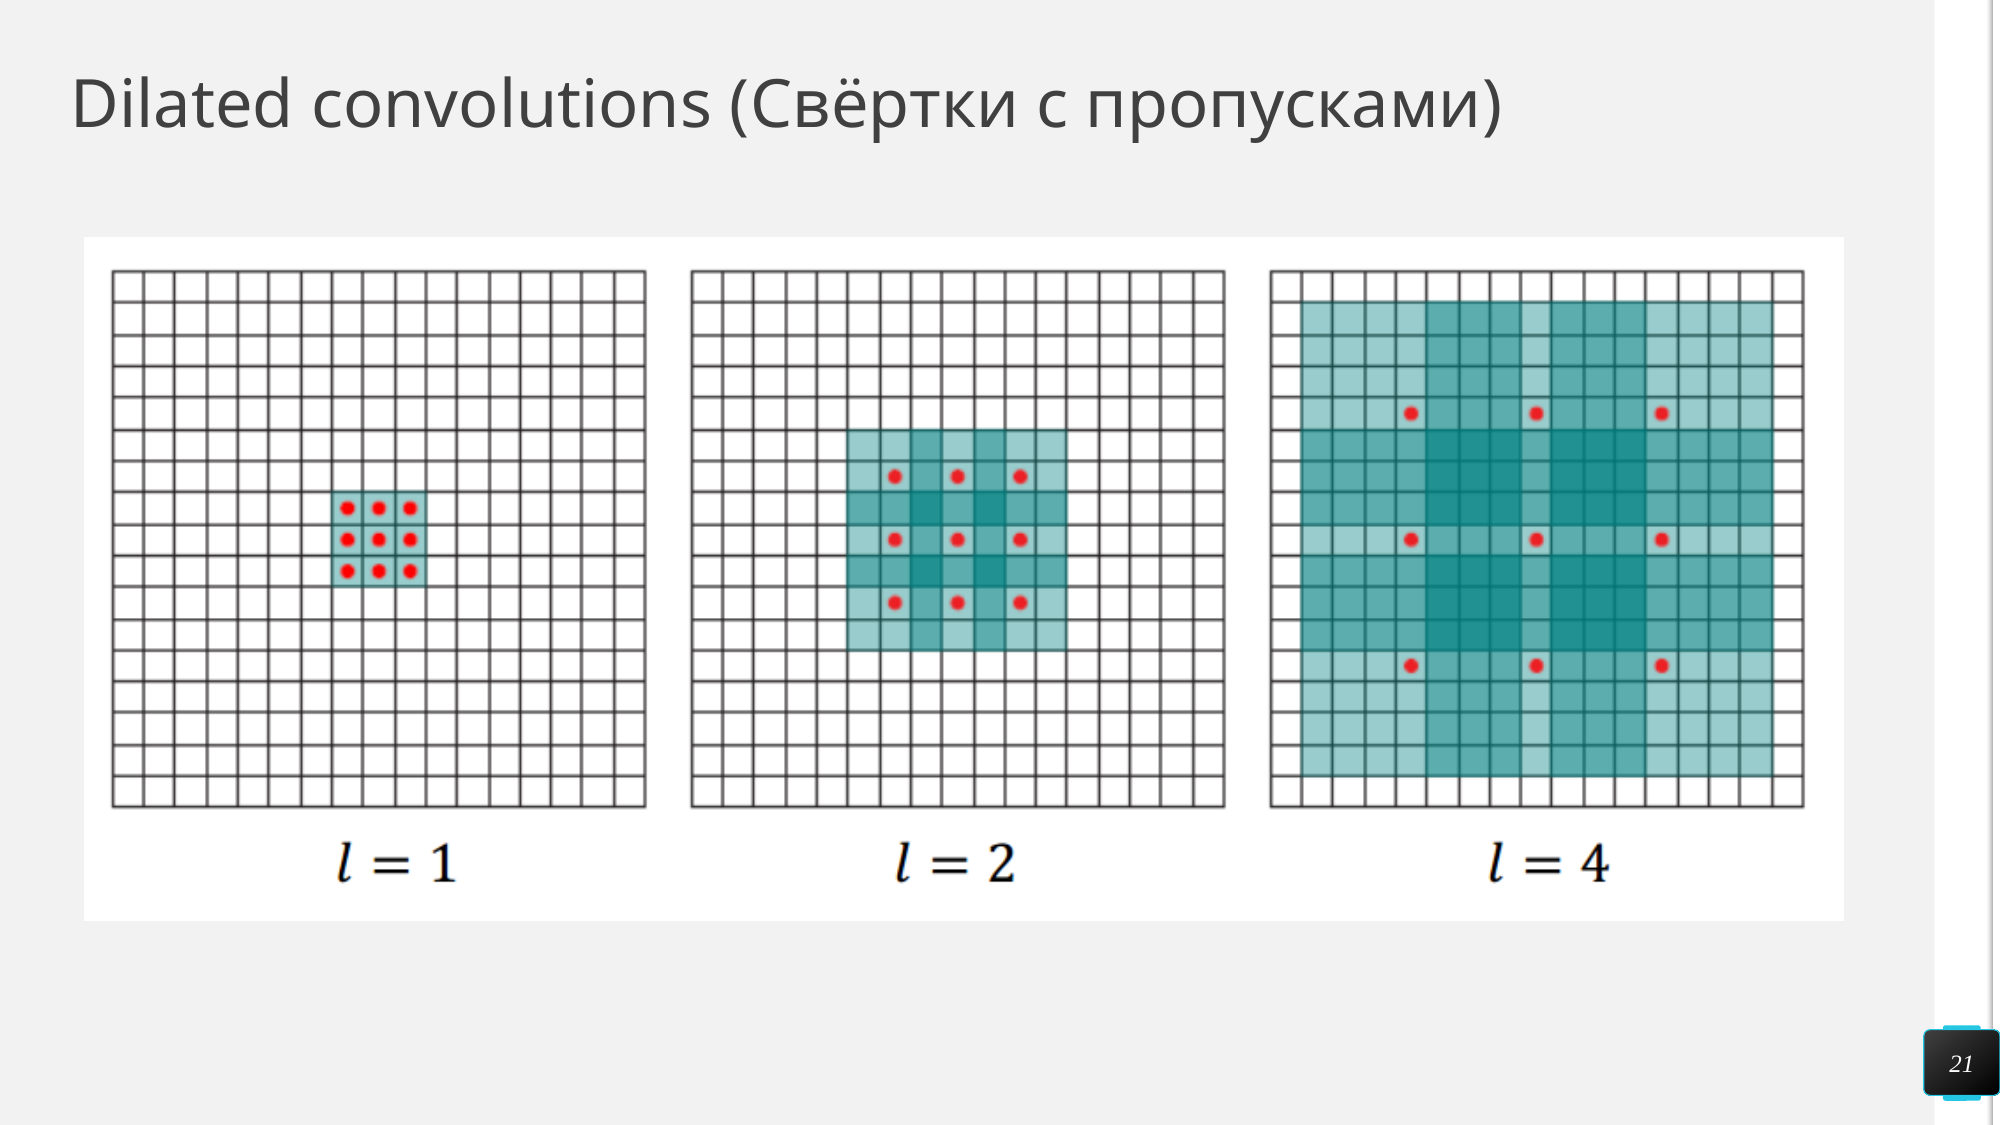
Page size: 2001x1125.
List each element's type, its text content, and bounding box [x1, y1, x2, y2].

title Dilated convolutions (Свёртки с пропусками) [70, 70, 1930, 142]
slide_number 21 [1923, 1029, 2000, 1096]
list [84, 237, 1844, 921]
